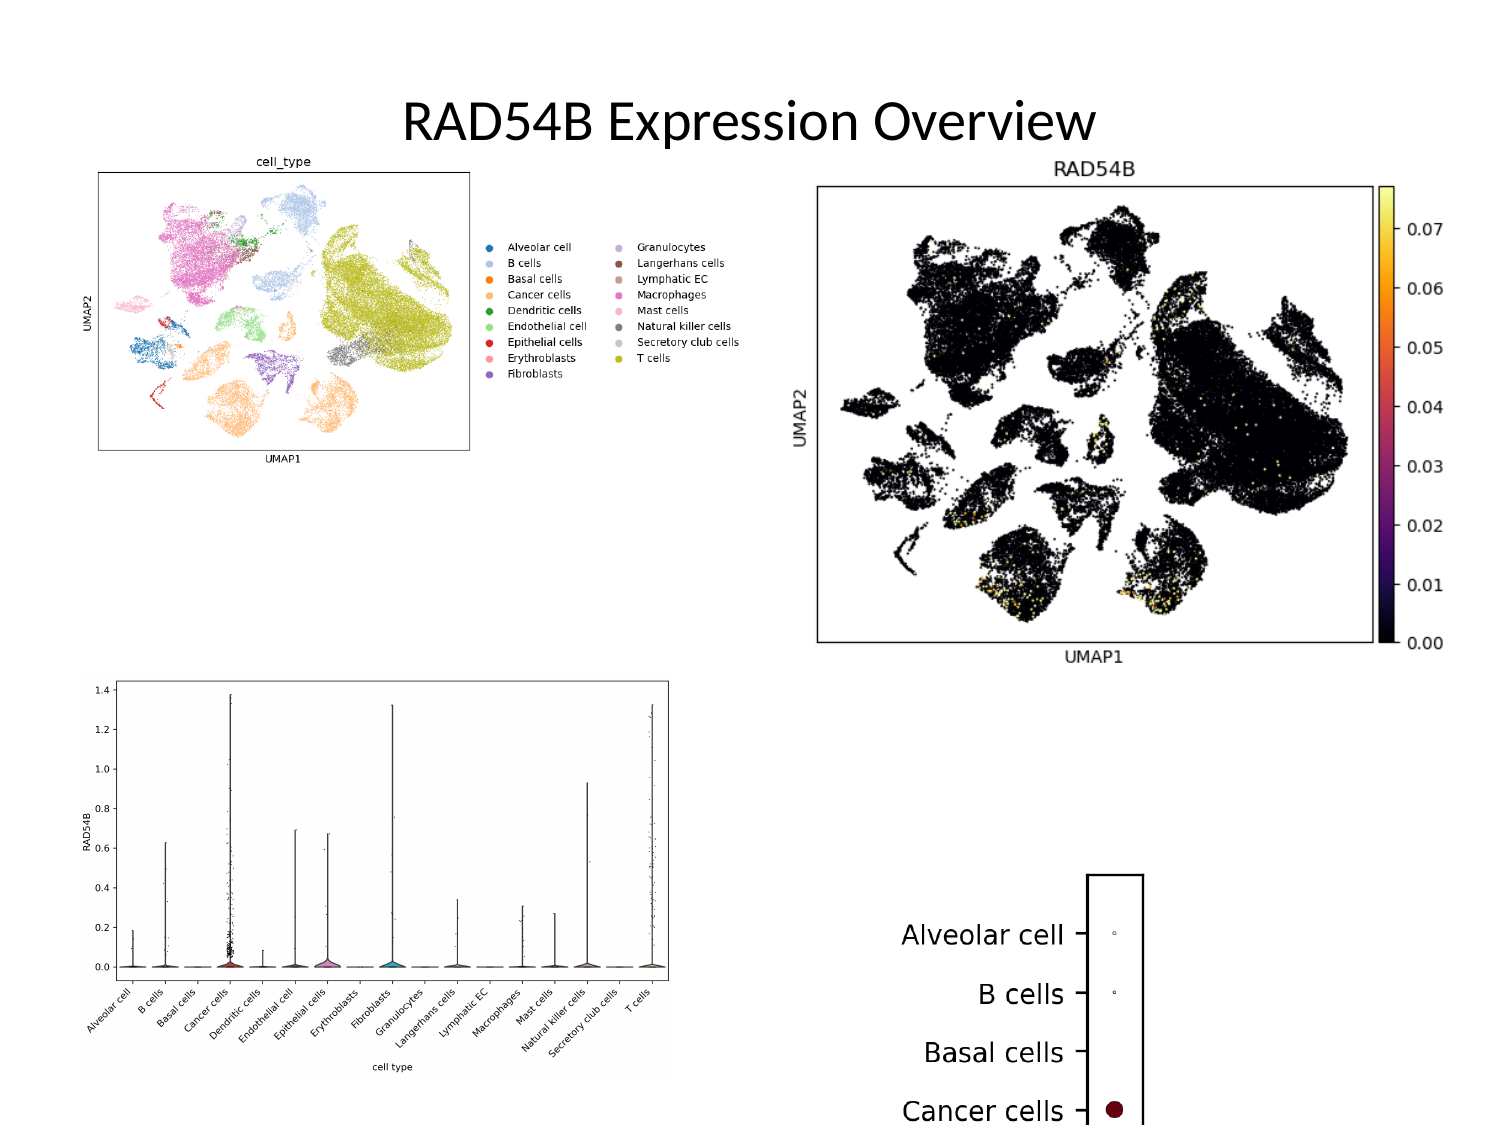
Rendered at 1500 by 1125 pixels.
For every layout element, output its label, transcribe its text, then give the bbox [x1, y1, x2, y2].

picture [74, 674, 676, 1080]
picture [74, 149, 751, 472]
text_box RAD54B Expression Overview [387, 75, 1113, 160]
picture [779, 149, 1456, 1125]
